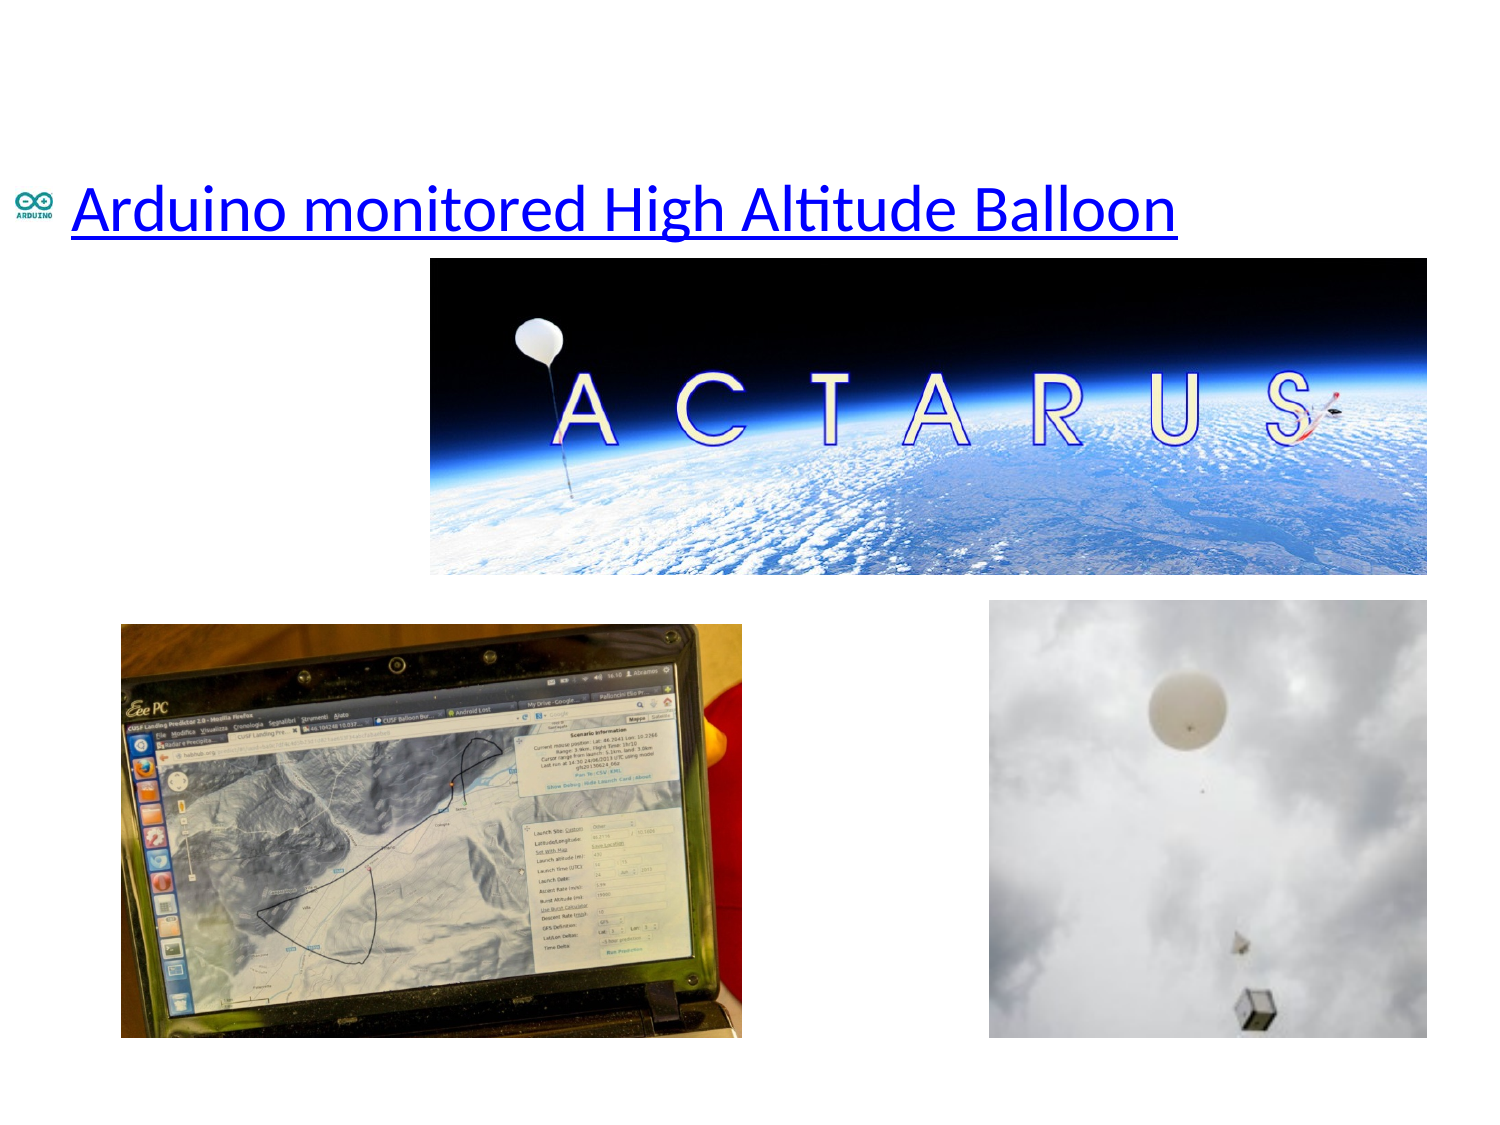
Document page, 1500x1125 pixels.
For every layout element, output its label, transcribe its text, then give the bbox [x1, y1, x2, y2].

picture [430, 258, 1428, 576]
picture [989, 600, 1427, 1038]
picture [15, 186, 53, 224]
picture [121, 624, 742, 1038]
list Arduino monitored High Altitude Balloon [0, 157, 1396, 900]
